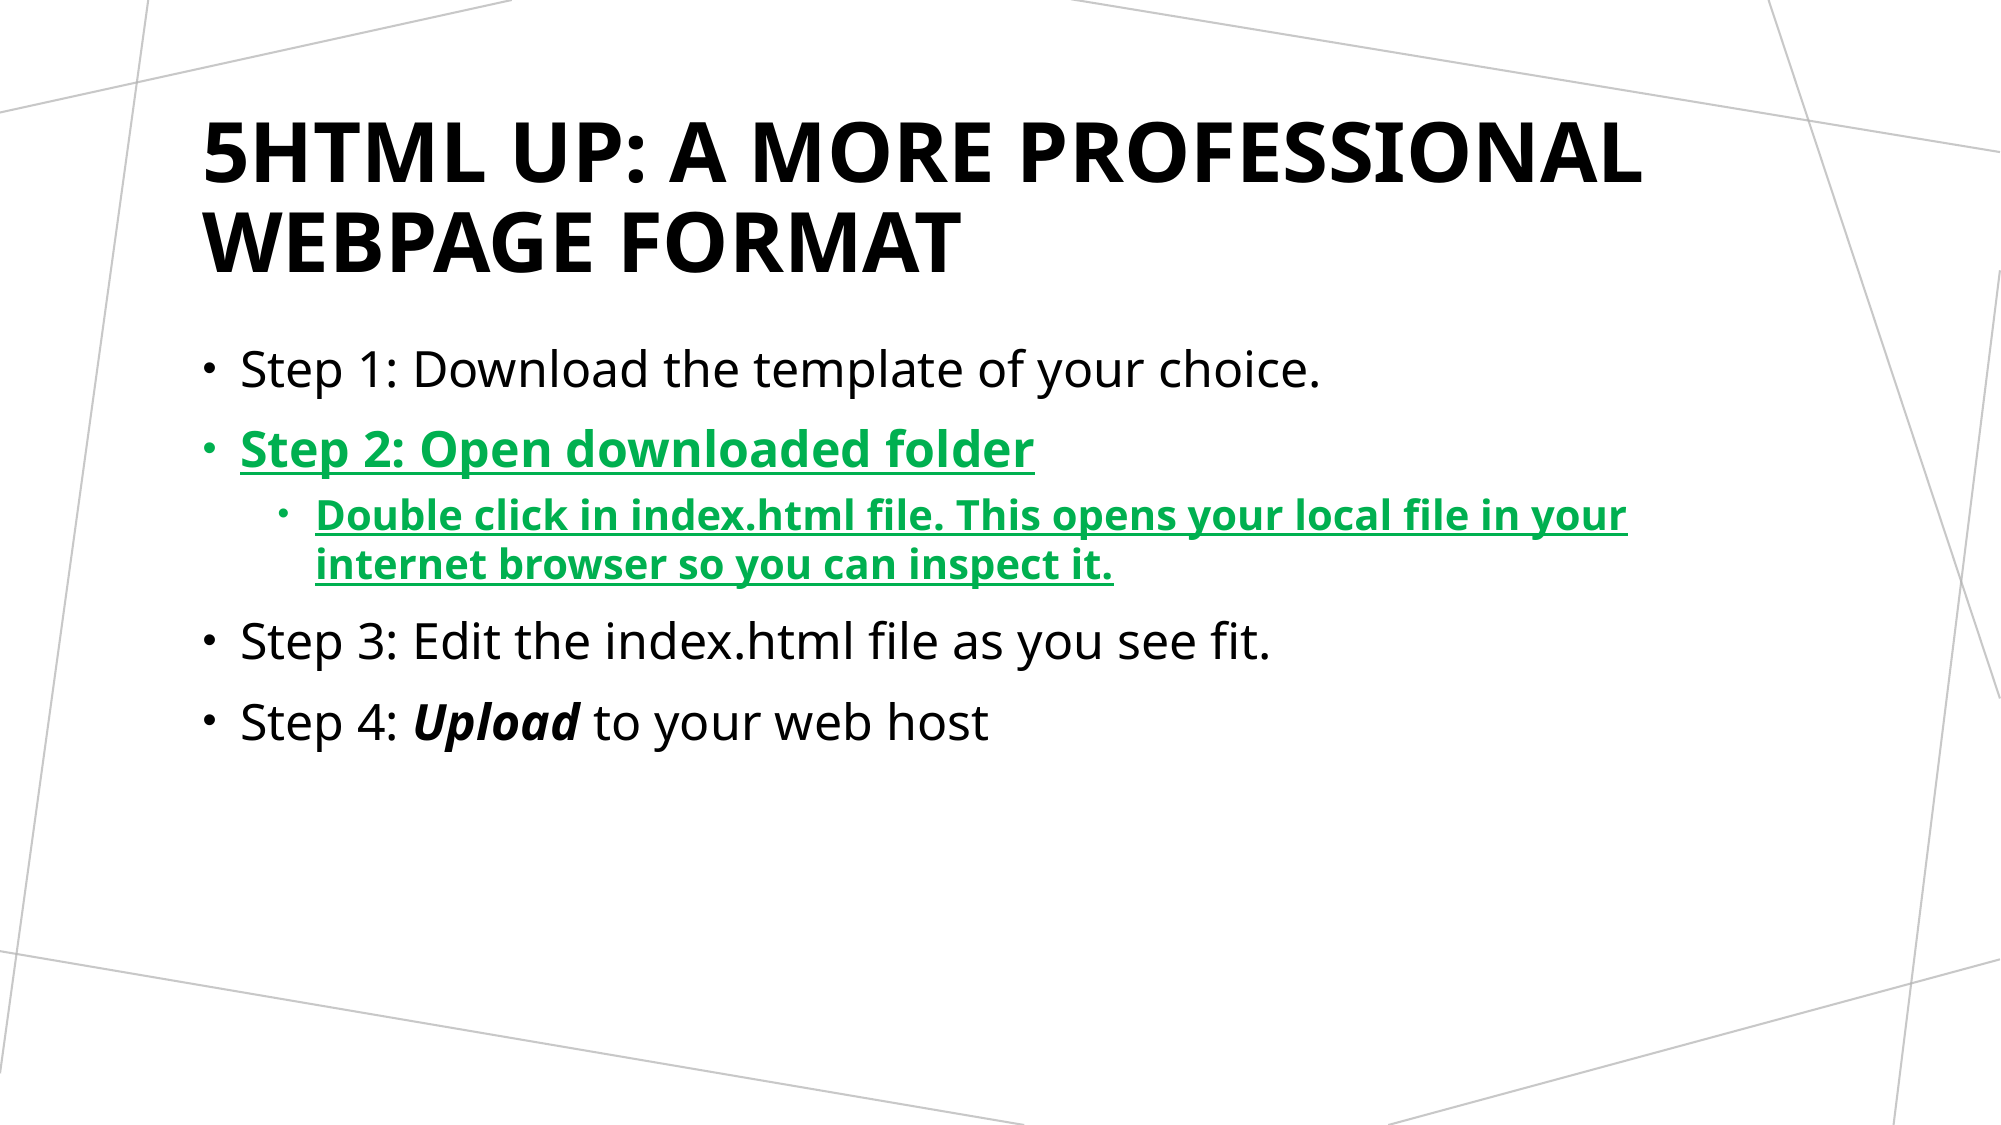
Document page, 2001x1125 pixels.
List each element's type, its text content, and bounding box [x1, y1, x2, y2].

title 5html up: a more professional webpage format [187, 87, 1813, 315]
list Step 1: Download the template of your choice. Step 2: Open downloaded folder Double click in index.html file. This opens your local file in your internet browser so you can inspect it. Step 3: Edit the index.html file as you see fit. Step 4: Upload to your web host [187, 329, 1813, 990]
